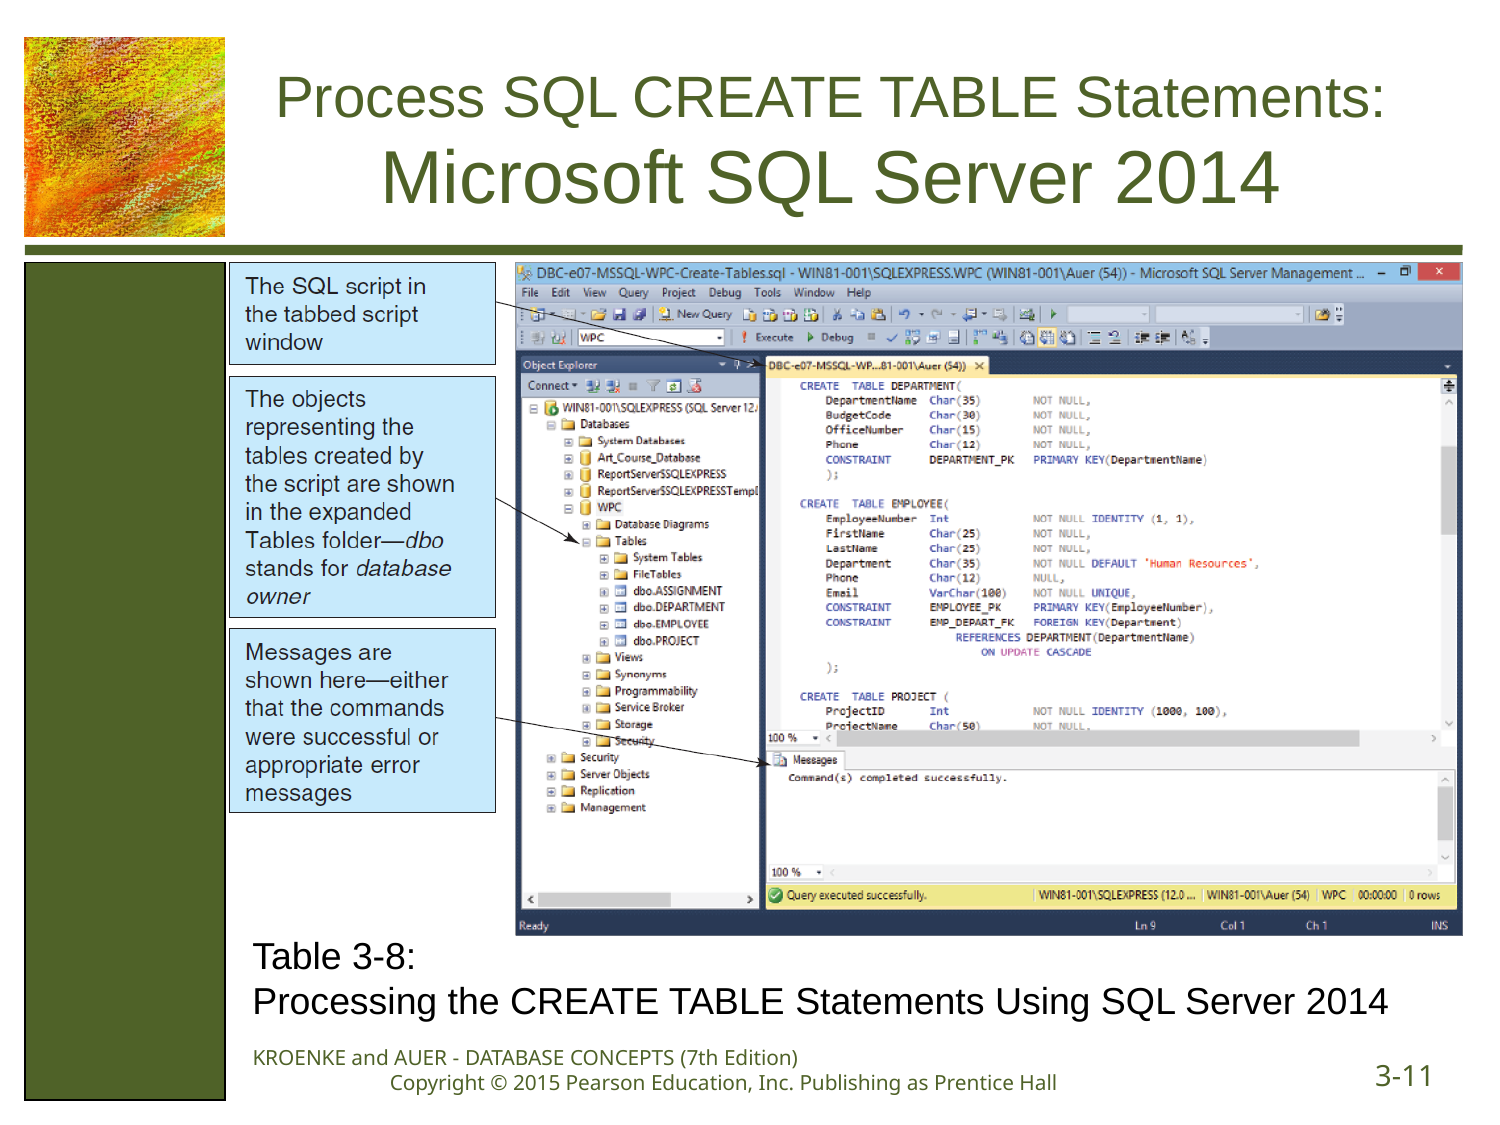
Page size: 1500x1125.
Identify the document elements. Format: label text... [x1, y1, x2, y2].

slide_number 3-11 [1287, 1049, 1451, 1103]
text_box Table 3-8: Processing the CREATE TABLE Statements Using SQL Server 2014 [237, 945, 1450, 1030]
footer KROENKE and AUER - DATABASE CONCEPTS (7th Edition) Copyright © 2015 Pearson Education, Inc. Publishing as Prentice Hall [237, 1037, 1088, 1104]
picture [228, 262, 1463, 937]
title Process SQL CREATE TABLE Statements: Microsoft SQL Server 2014 [237, 44, 1426, 233]
picture [24, 37, 225, 237]
